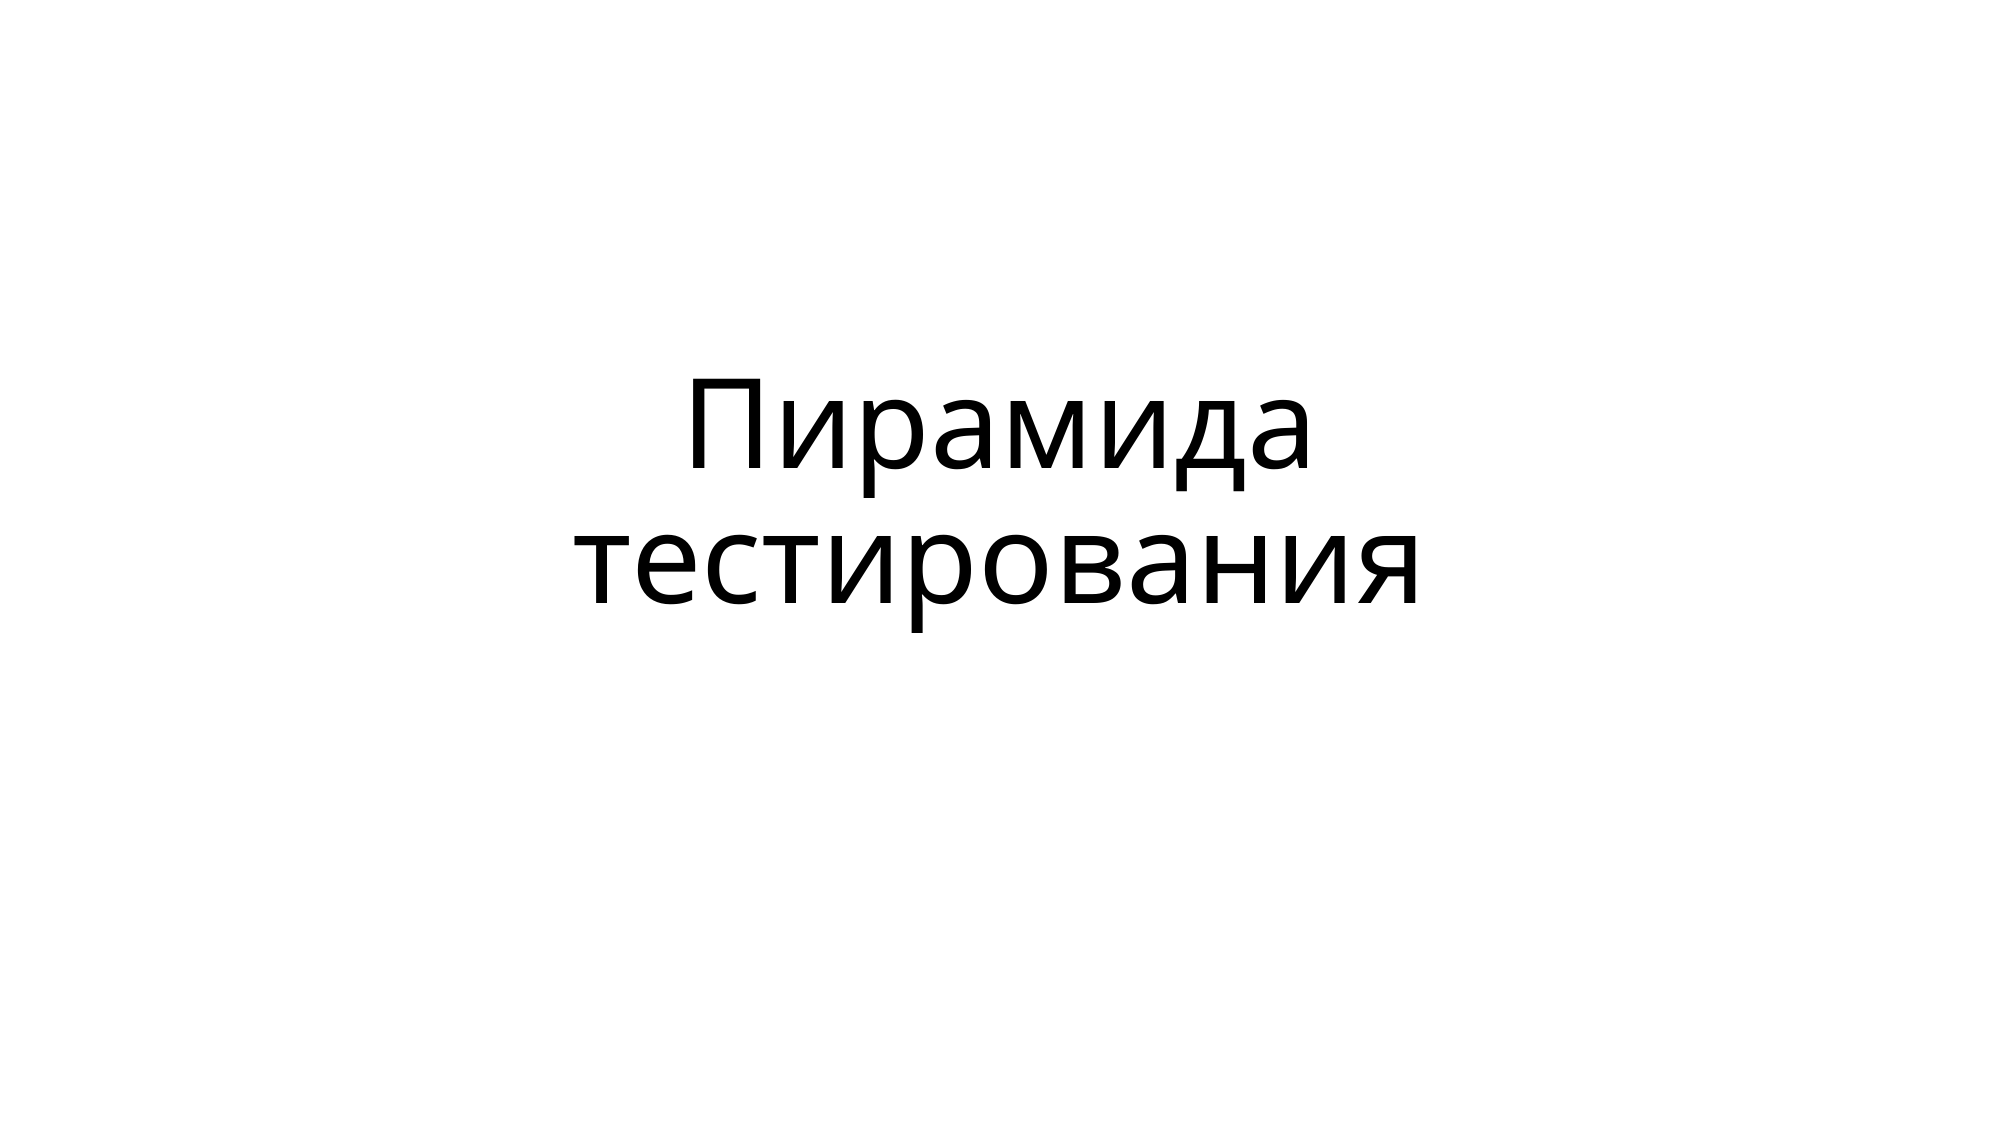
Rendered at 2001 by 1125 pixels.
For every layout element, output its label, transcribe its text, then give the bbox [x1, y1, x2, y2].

title Пирамида тестирования [249, 486, 1750, 639]
